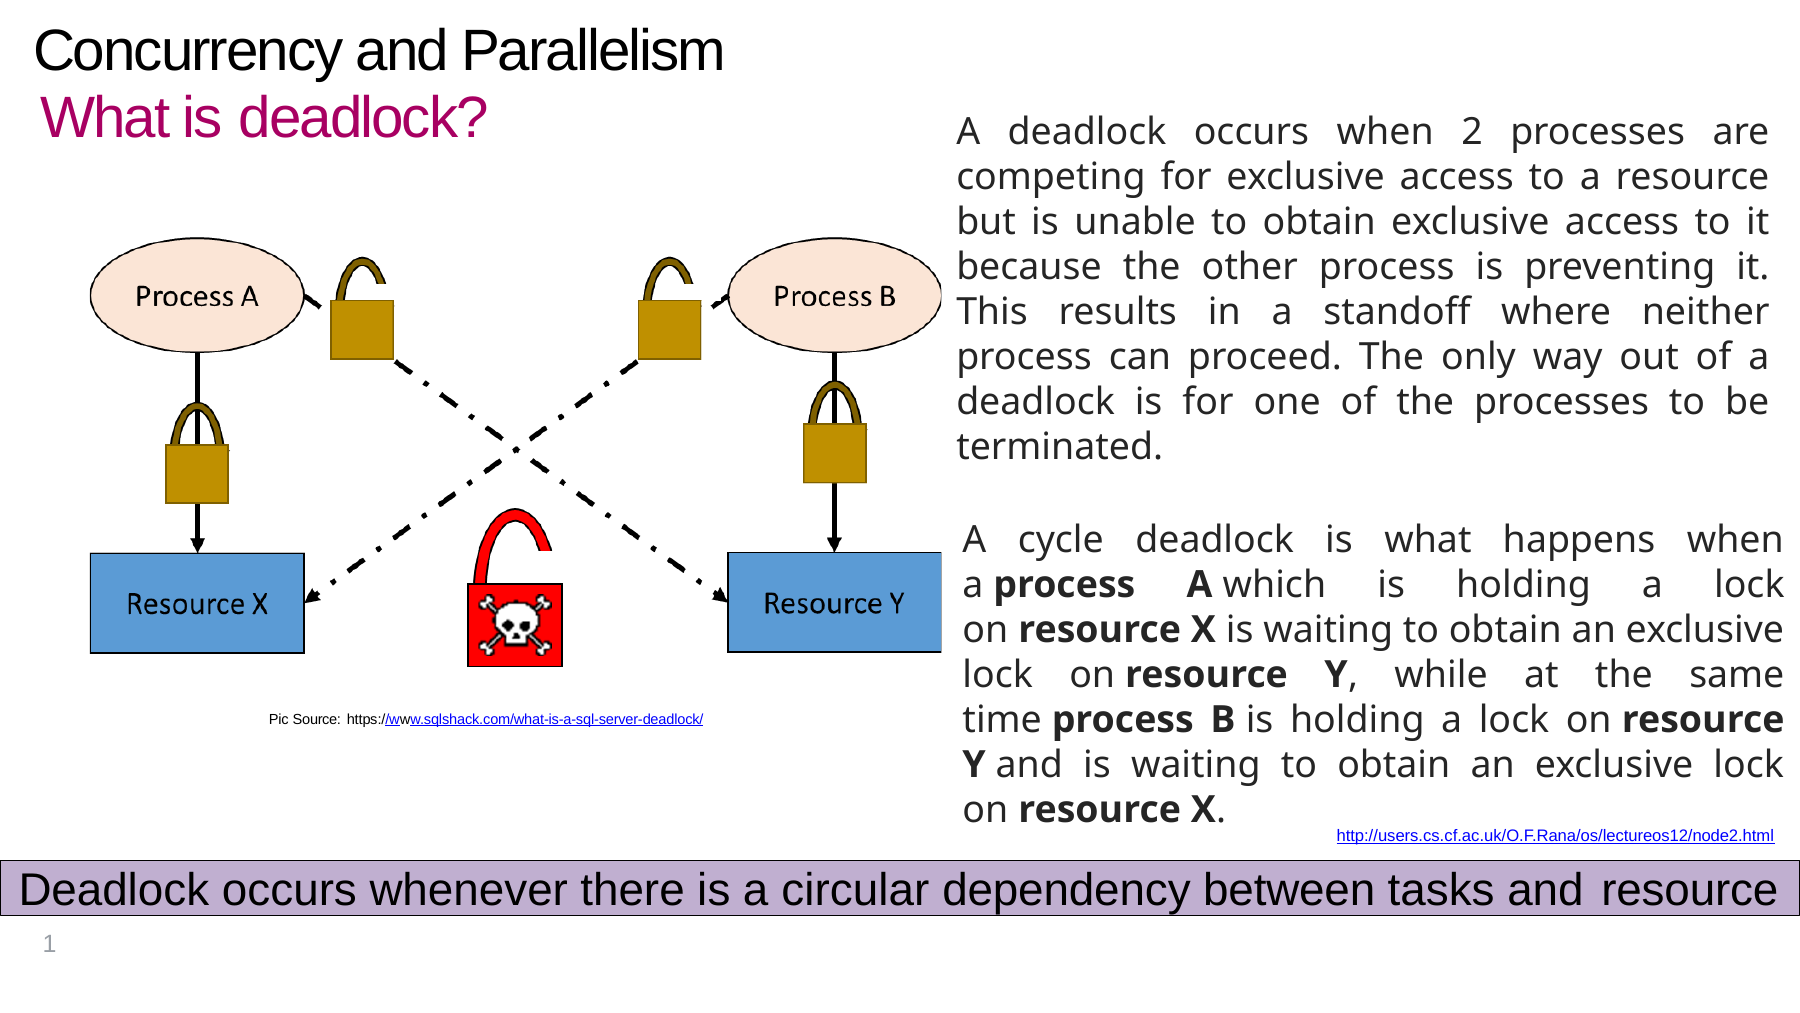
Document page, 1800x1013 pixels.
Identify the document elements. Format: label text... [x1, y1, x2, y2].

title Concurrency and Parallelism What is deadlock? [30, 15, 782, 158]
text_box Deadlock occurs whenever there is a circular dependency between tasks and resource [0, 860, 1800, 915]
text_box Pic Source: https://www.sqlshack.com/what-is-a-sql-server-deadlock/ [266, 709, 717, 728]
text_box http://users.cs.cf.ac.uk/O.F.Rana/os/lectureos12/node2.html [1334, 838, 1786, 845]
text_box 1 [40, 928, 59, 958]
text_box [89, 237, 942, 667]
text_box A cycle deadlock is what happens when a process A which is holding a lock on resource X is waiting to obtain an exclusive lock on resource Y, while at the same time process B is holding a lock on resource Y and is waiting to obtain an exclusive lock on resource X. [947, 507, 1800, 838]
text_box A deadlock occurs when 2 processes are competing for exclusive access to a resource but is unable to obtain exclusive access to it because the other process is preventing it. This results in a standoff where neither process can proceed. The only way out of a deadlock is for one of the processes to be terminated. [941, 99, 1785, 474]
